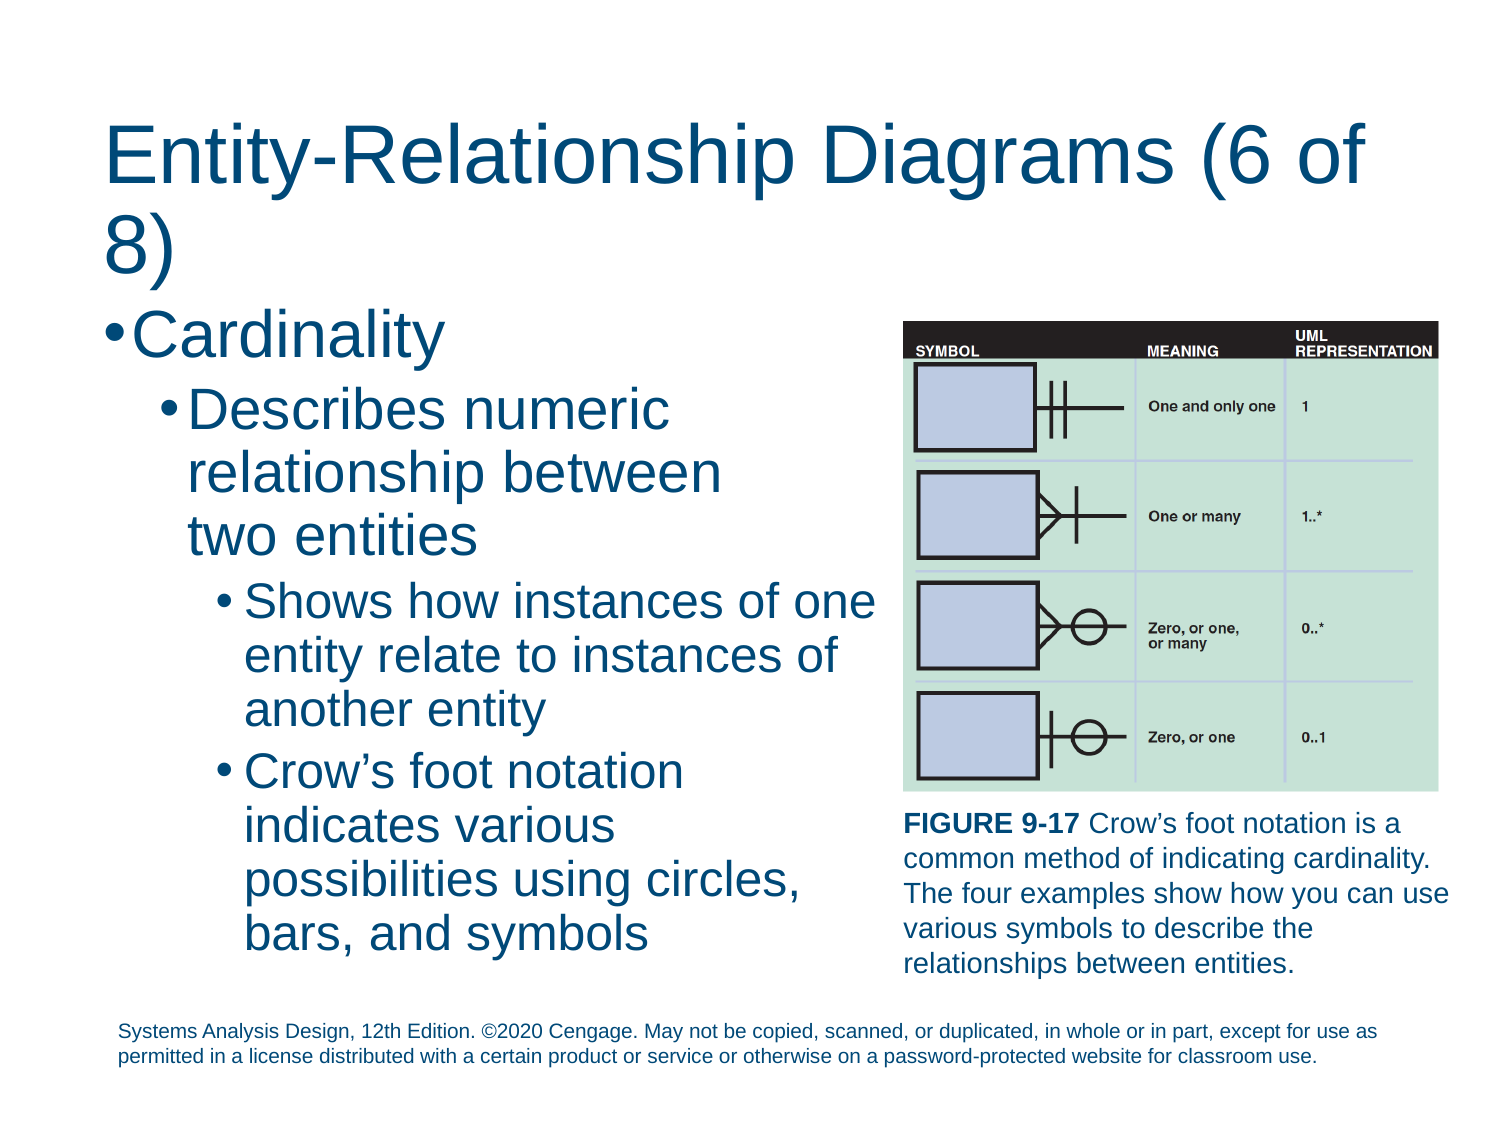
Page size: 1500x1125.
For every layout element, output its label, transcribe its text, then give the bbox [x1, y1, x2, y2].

footer Systems Analysis Design, 12th Edition. ©2020 Cengage. May not be copied, scanned, or duplicated, in whole or in part, except for use as permitted in a license distributed with a certain product or service or otherwise on a password-protected website for classroom use. [103, 1009, 1397, 1070]
picture [903, 320, 1442, 794]
title Entity-Relationship Diagrams (6 of 8) [103, 111, 1397, 243]
text_box FIGURE 9-17 Crow’s foot notation is a common method of indicating cardinality. The four examples show how you can use various symbols to describe the relationships between entities. [888, 797, 1467, 987]
list Cardinality Describes numeric relationship between two entities Shows how instances of one entity relate to instances of another entity Crow’s foot notation indicates various possibilities using circles, bars, and symbols [103, 299, 884, 1009]
